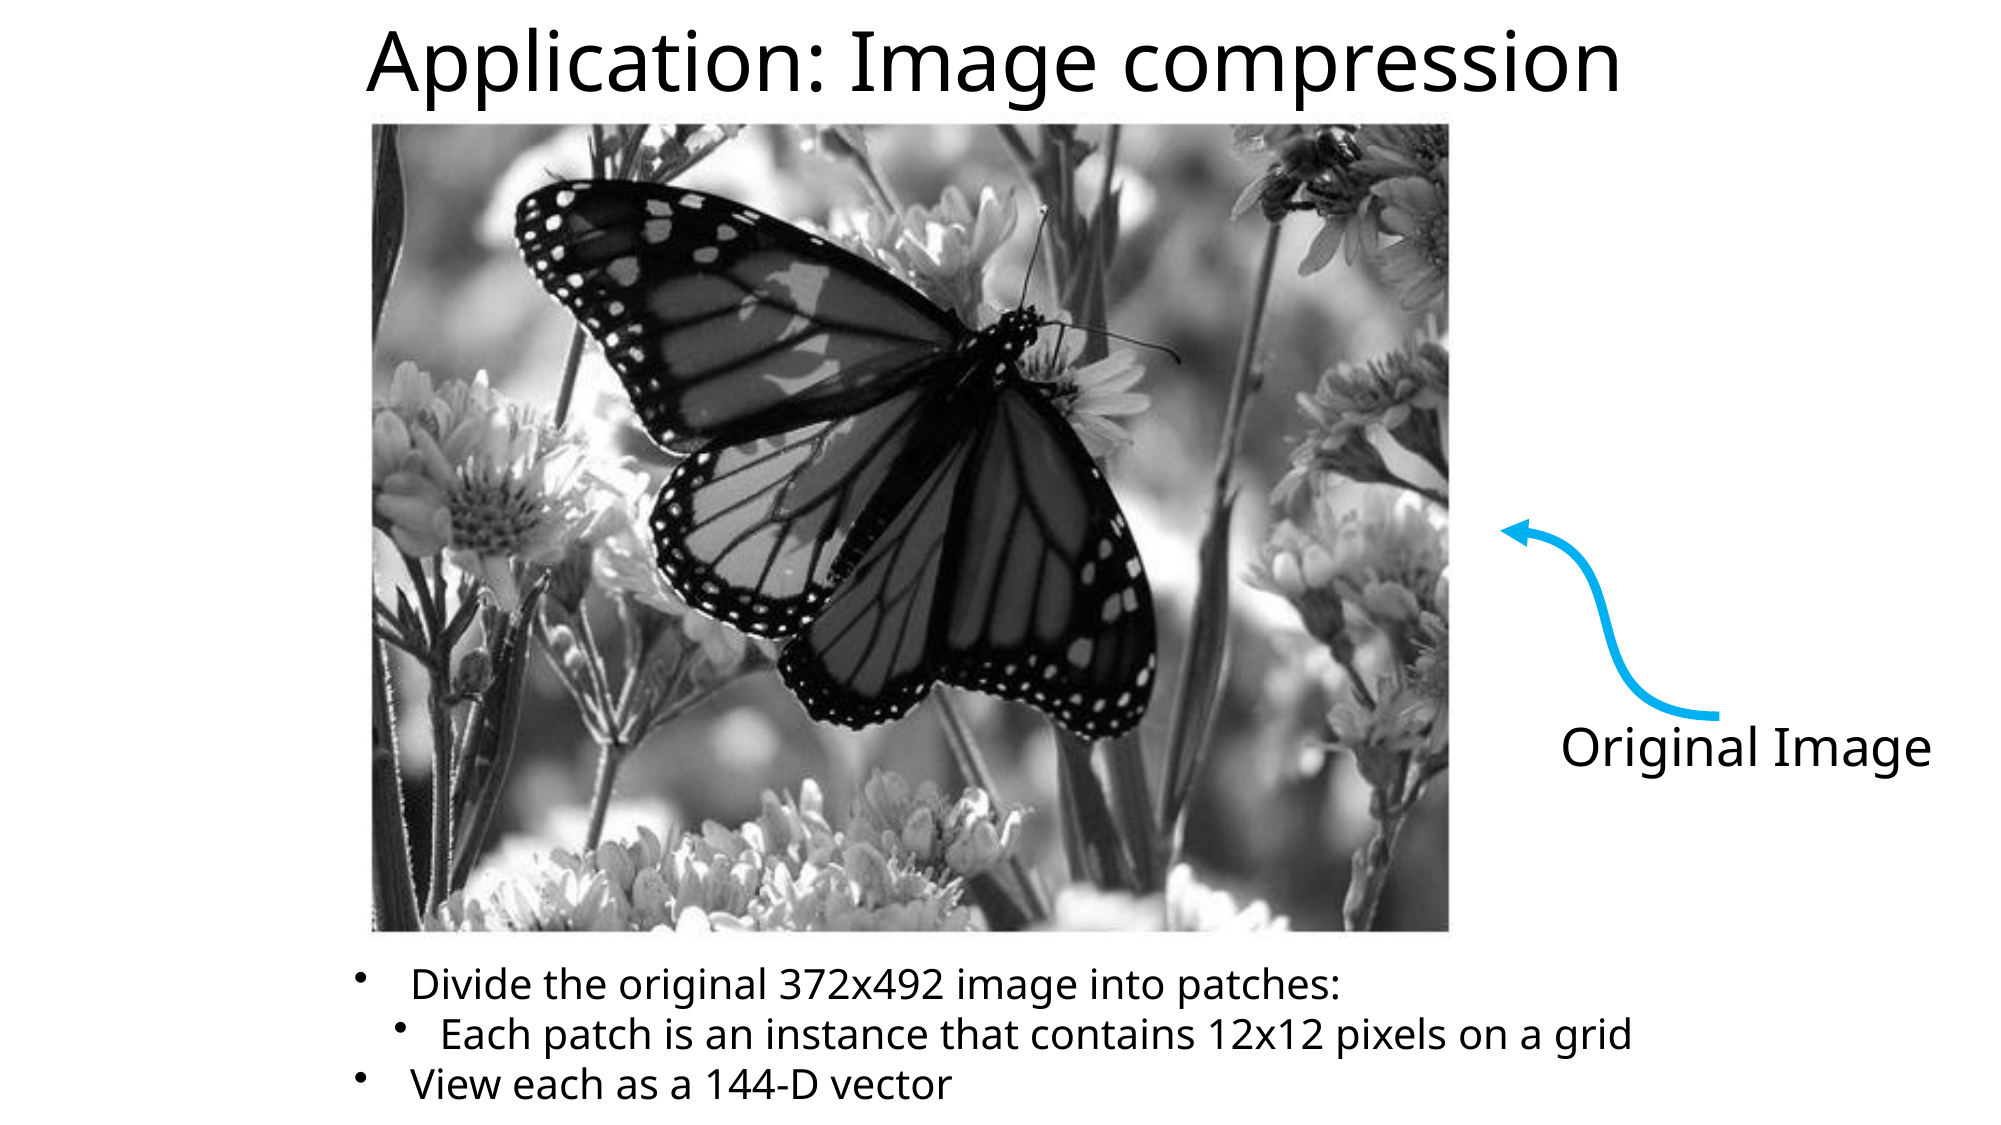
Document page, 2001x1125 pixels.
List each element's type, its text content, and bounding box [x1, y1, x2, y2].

picture [351, 112, 1471, 956]
text_box Divide the original 372x492 image into patches: Each patch is an instance that contains 12x12 pixels on a grid View each as a 144-D vector [339, 950, 1649, 1115]
text_box Application: Image compression [351, 0, 1740, 129]
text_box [1499, 530, 1720, 717]
title Original Image [1545, 684, 1952, 814]
